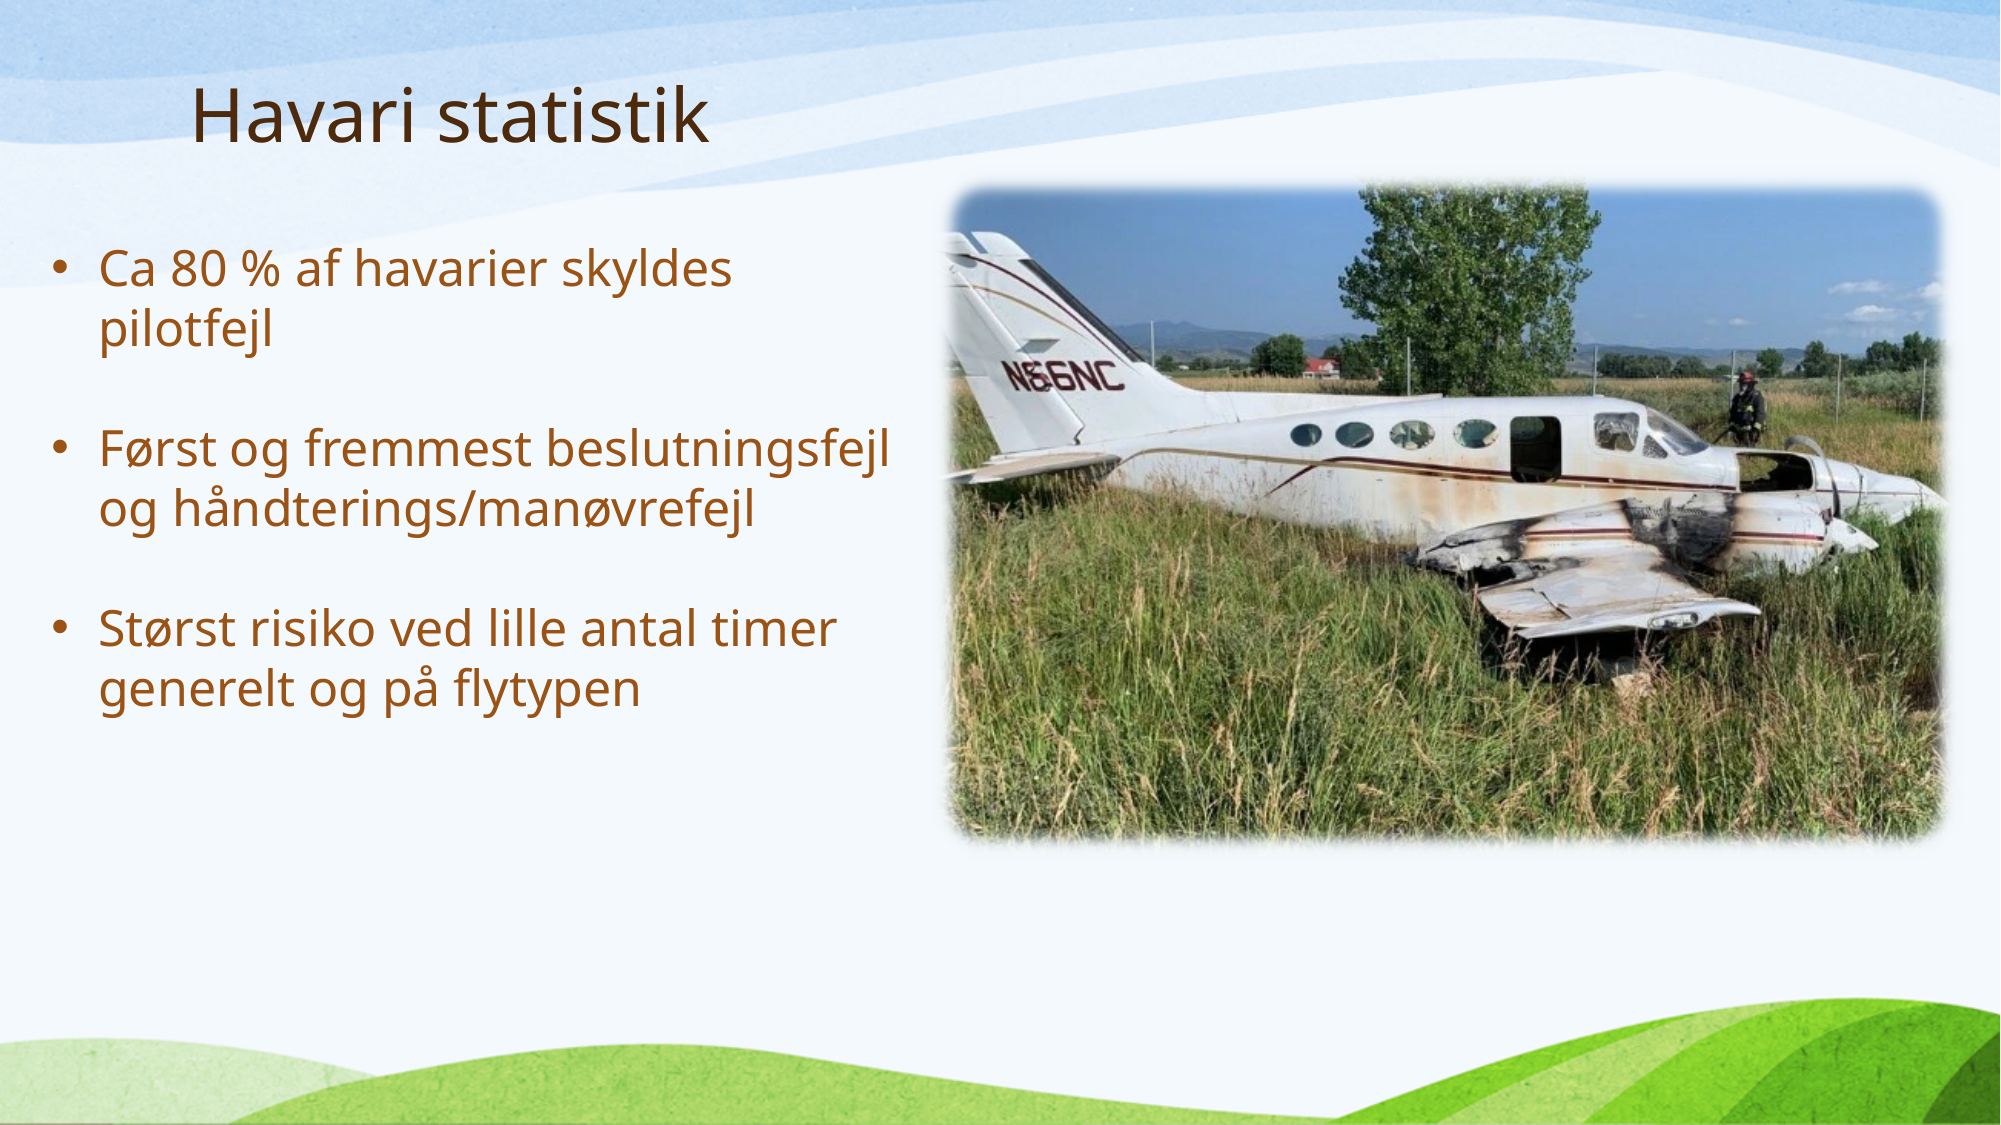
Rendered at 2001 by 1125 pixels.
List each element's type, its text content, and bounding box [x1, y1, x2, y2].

title Havari statistik [174, 50, 1825, 167]
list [930, 166, 1964, 861]
text_box Ca 80 % af havarier skyldes pilotfejl Først og fremmest beslutningsfejl og håndterings/manøvrefejl Størst risiko ved lille antal timer generelt og på flytypen [36, 229, 917, 724]
picture [0, 0, 2001, 1125]
